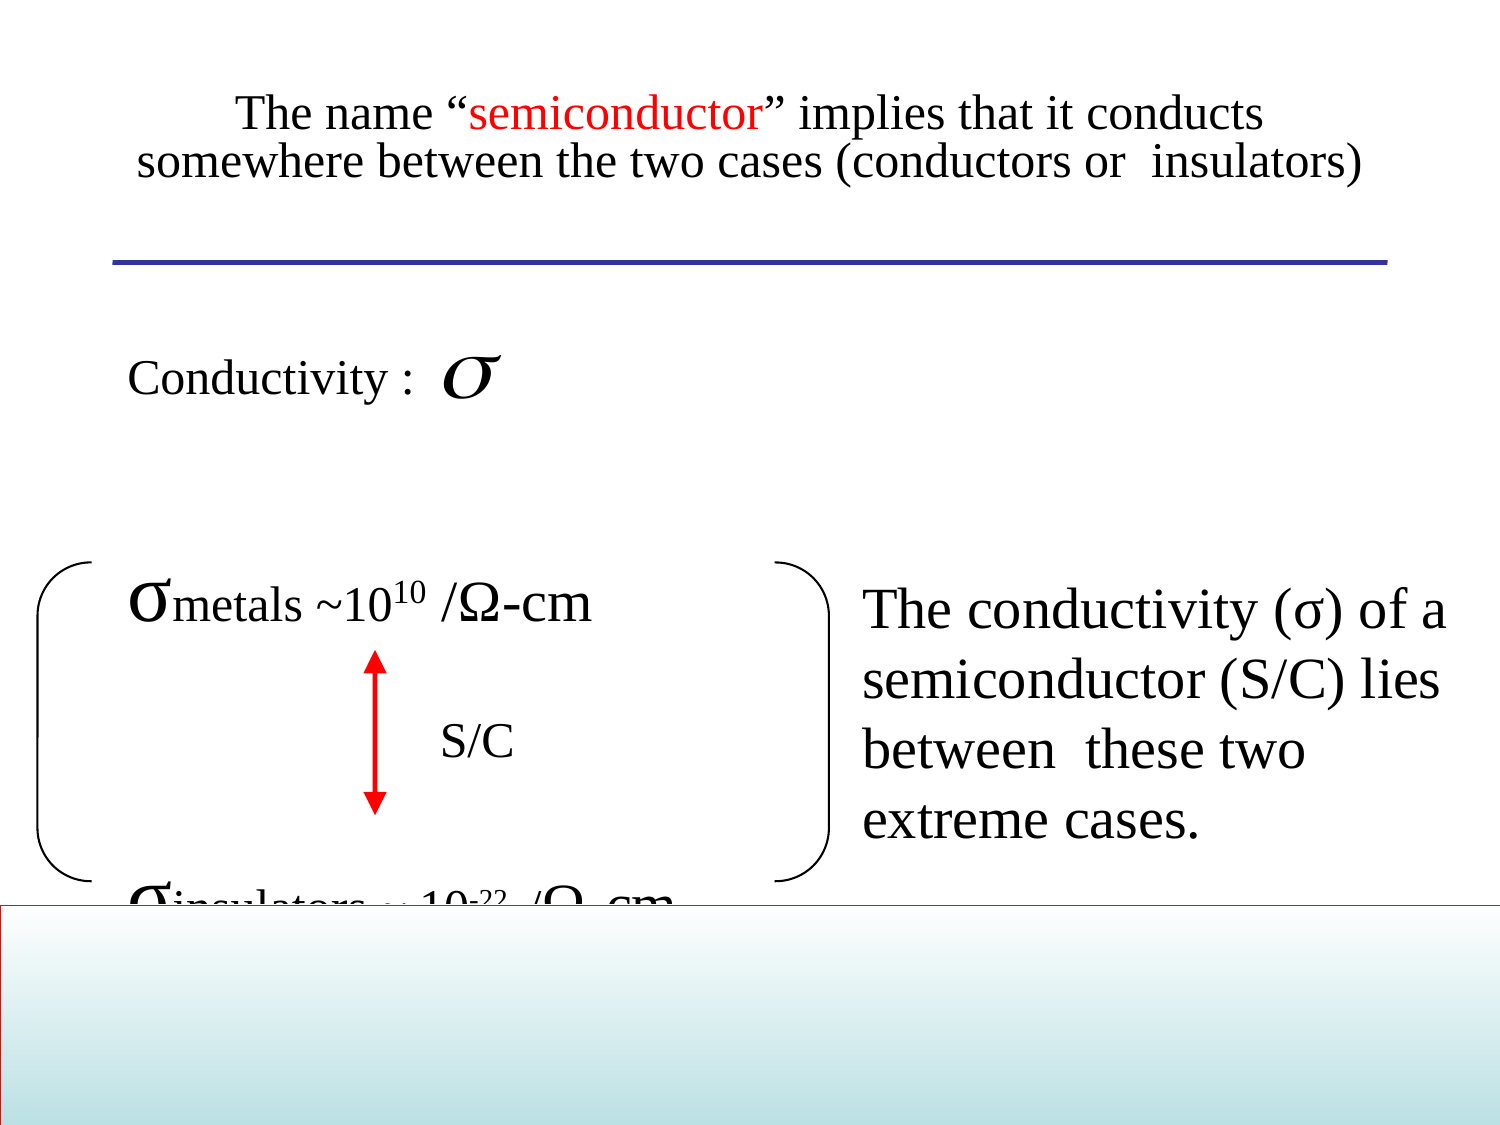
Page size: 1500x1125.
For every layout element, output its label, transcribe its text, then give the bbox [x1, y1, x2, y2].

text_box The conductivity (σ) of a semiconductor (S/C) lies between these two extreme cases. [847, 562, 1482, 858]
text_box [0, 904, 1500, 1125]
list Conductivity : σmetals ~1010 /Ω-cm σinsulators ~ 10-22 /Ω-cm [111, 266, 775, 562]
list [437, 349, 509, 410]
text_box S/C [424, 699, 588, 775]
title The name “semiconductor” implies that it conducts somewhere between the two cases (conductors or insulators) [74, 44, 1426, 233]
text_box [364, 649, 386, 816]
text_box [37, 562, 829, 882]
list Conductivity : σmetals ~1010 /Ω-cm σinsulators ~ 10-22 /Ω-cm [111, 882, 775, 904]
